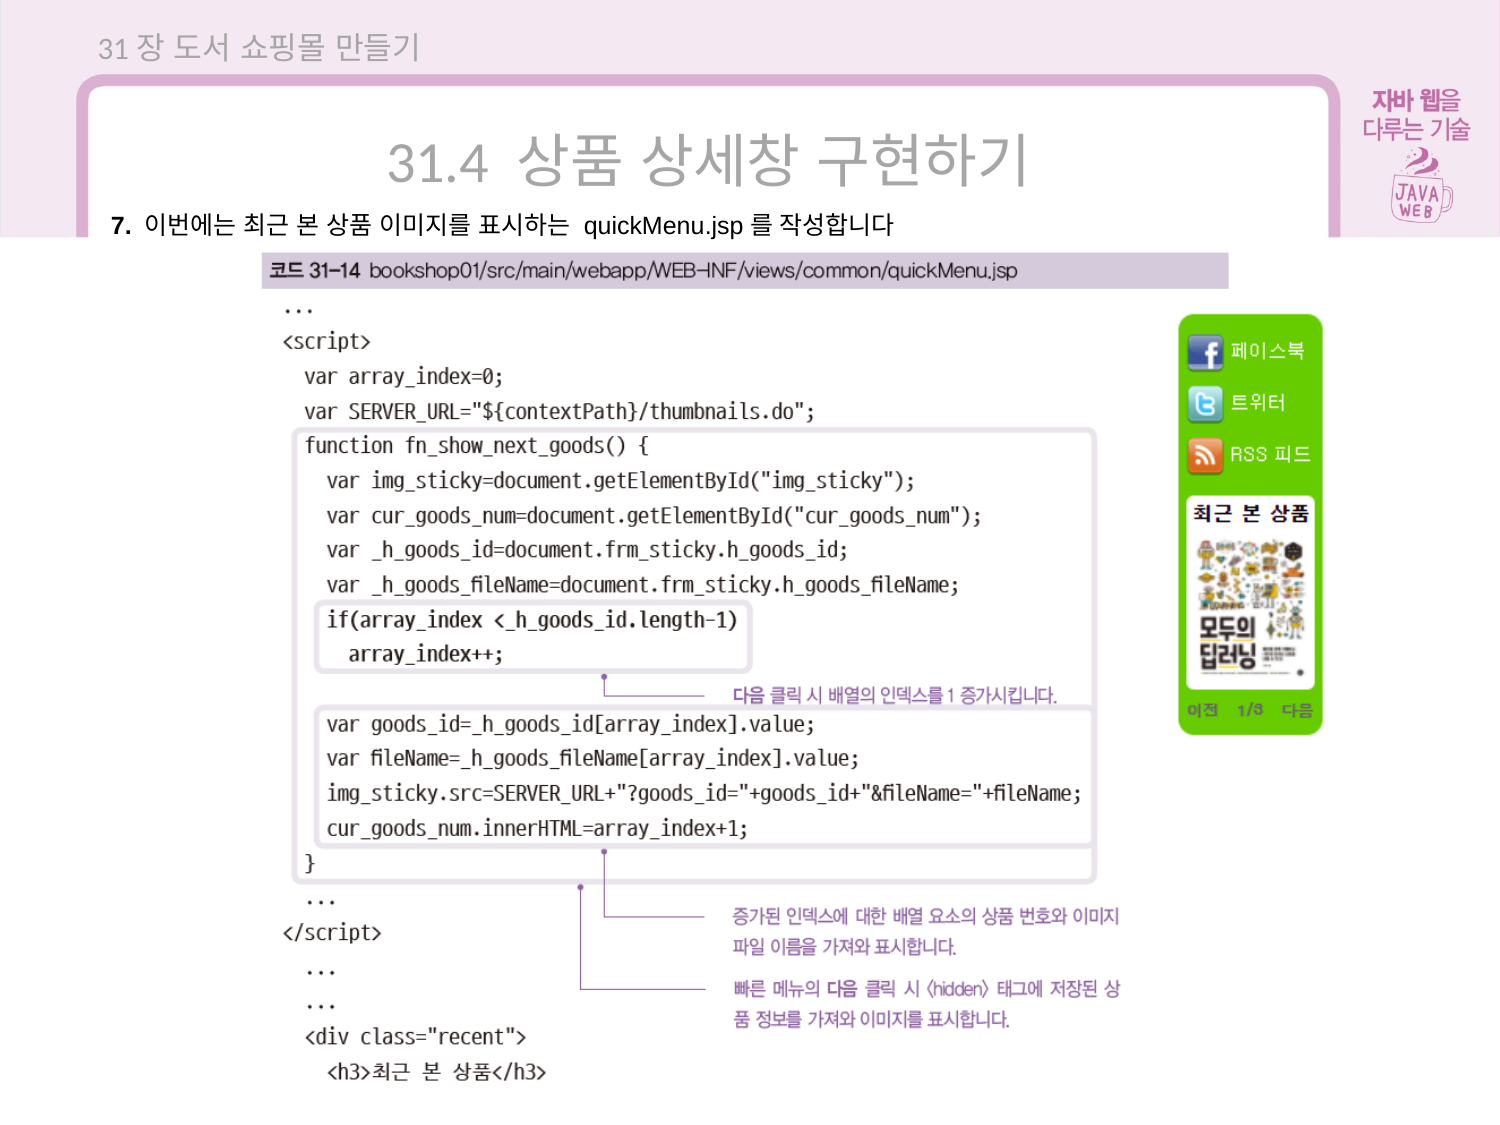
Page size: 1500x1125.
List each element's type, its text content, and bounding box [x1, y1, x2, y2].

text_box 31.4 상품 상세창 구현하기 [96, 117, 1321, 202]
picture [0, 0, 1500, 1125]
text_box 31장 도서 쇼핑몰 만들기 [82, 0, 1133, 74]
text_box 7. 이번에는 최근 본 상품 이미지를 표시하는 quickMenu.jsp를 작성합니다 [96, 202, 1321, 248]
